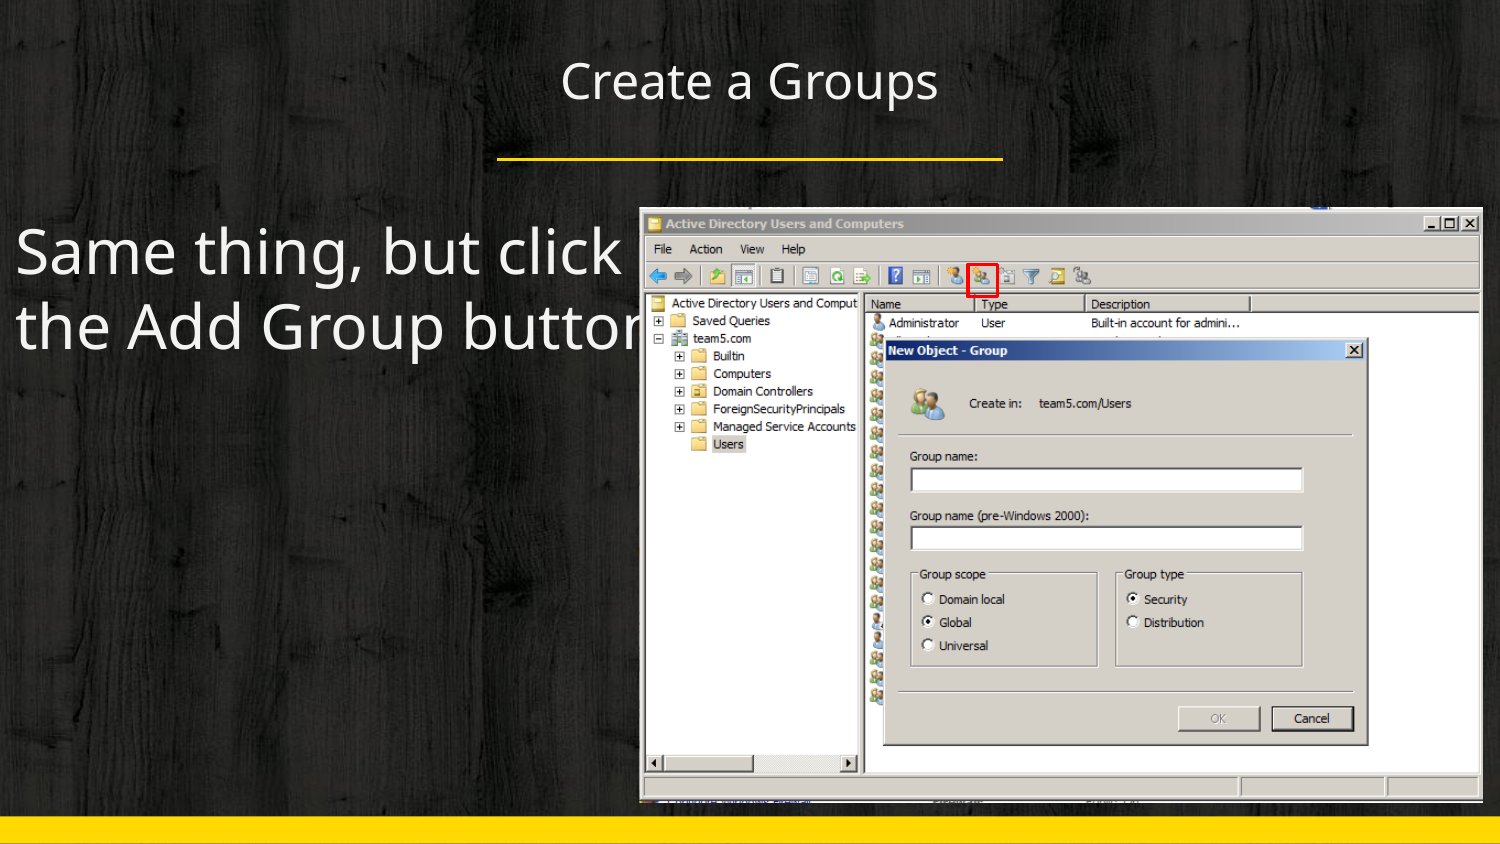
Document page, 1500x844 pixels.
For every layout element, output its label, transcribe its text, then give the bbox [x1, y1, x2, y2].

title Create a Groups [75, 0, 1425, 160]
picture [0, 0, 1500, 816]
list Same thing, but click the Add Group button [0, 196, 698, 792]
